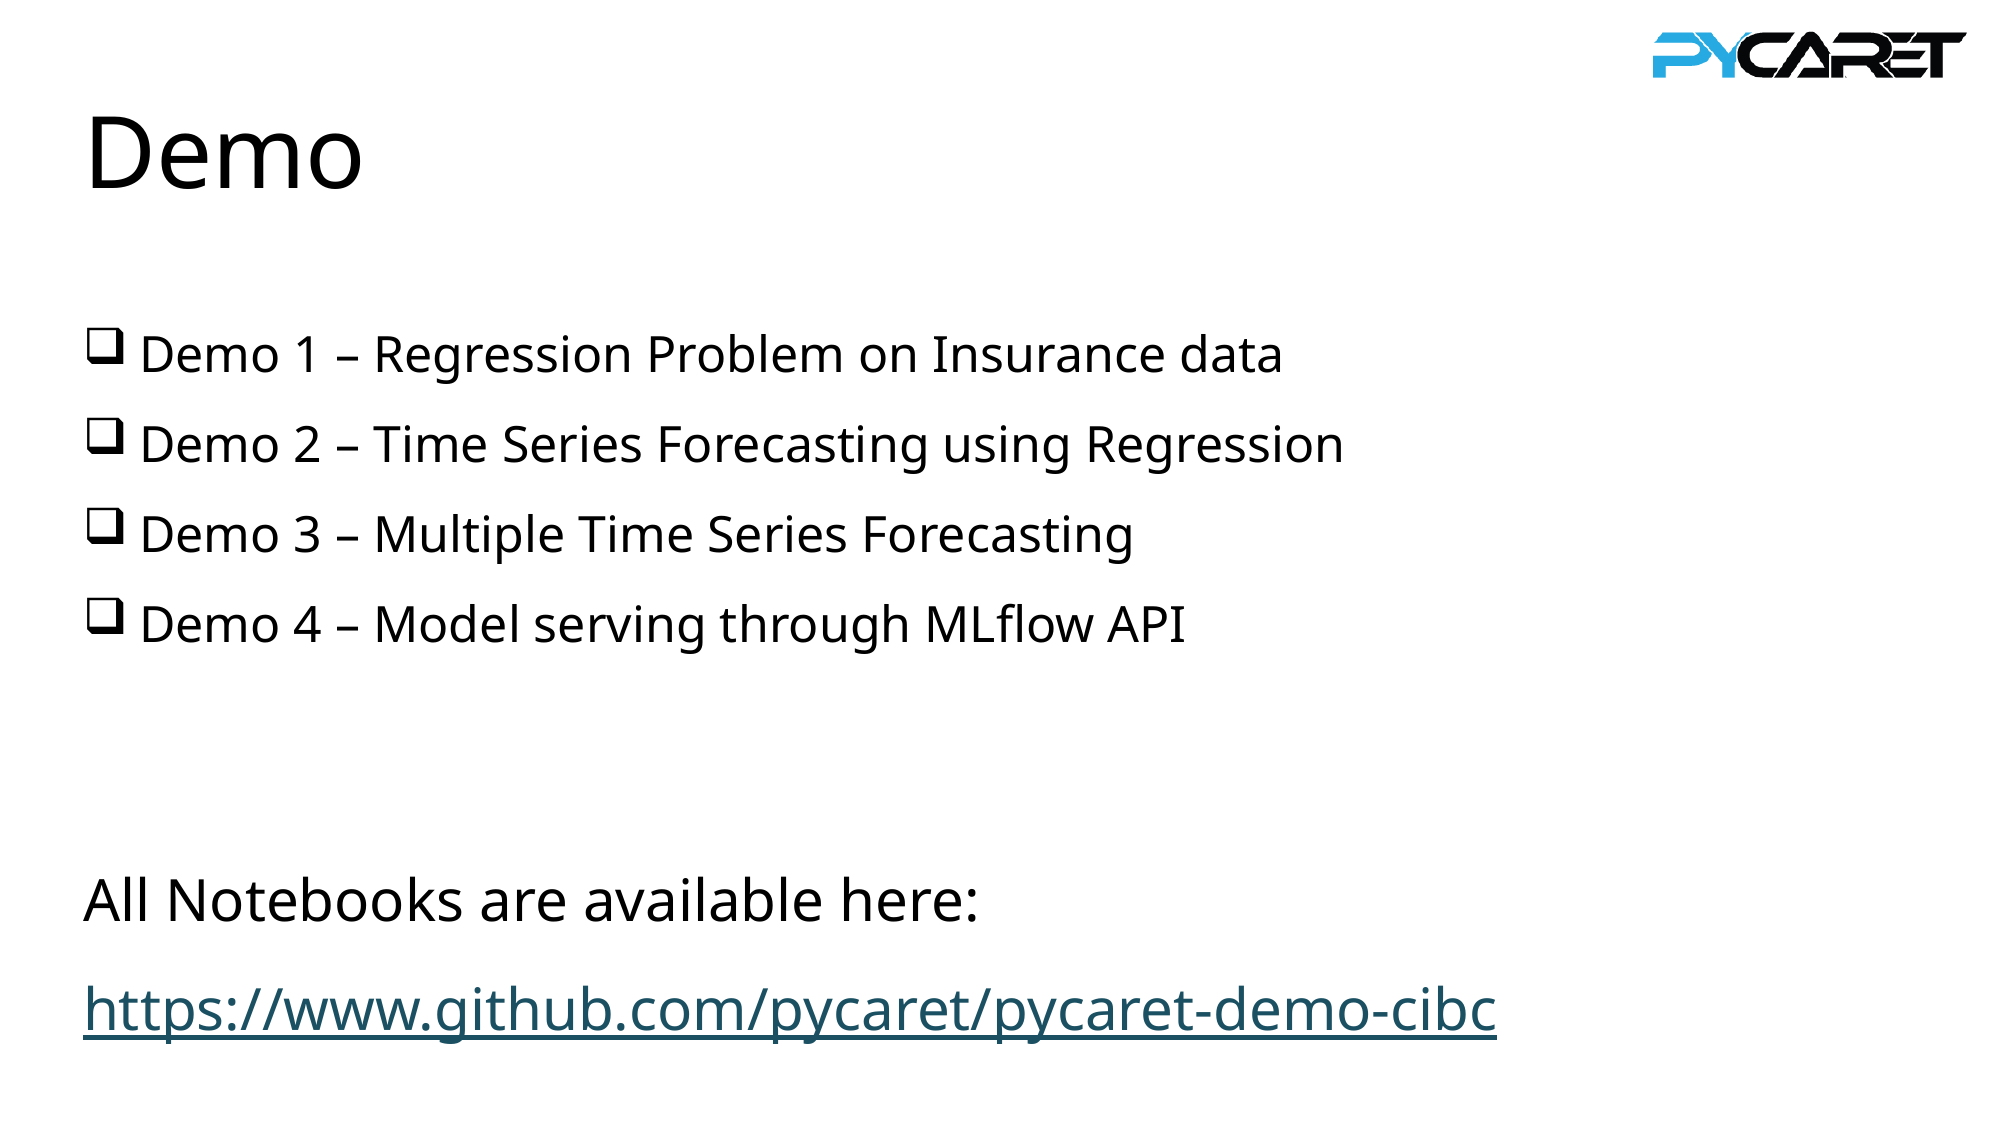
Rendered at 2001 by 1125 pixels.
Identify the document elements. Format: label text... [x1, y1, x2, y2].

picture [1652, 31, 1967, 78]
text_box All Notebooks are available here: https://www.github.com/pycaret/pycaret-demo-cibc [68, 812, 1932, 939]
title Demo [68, 87, 1932, 213]
text_box Demo 1 – Regression Problem on Insurance data Demo 2 – Time Series Forecasting using Regression Demo 3 – Multiple Time Series Forecasting Demo 4 – Model serving through MLflow API [68, 277, 1932, 682]
